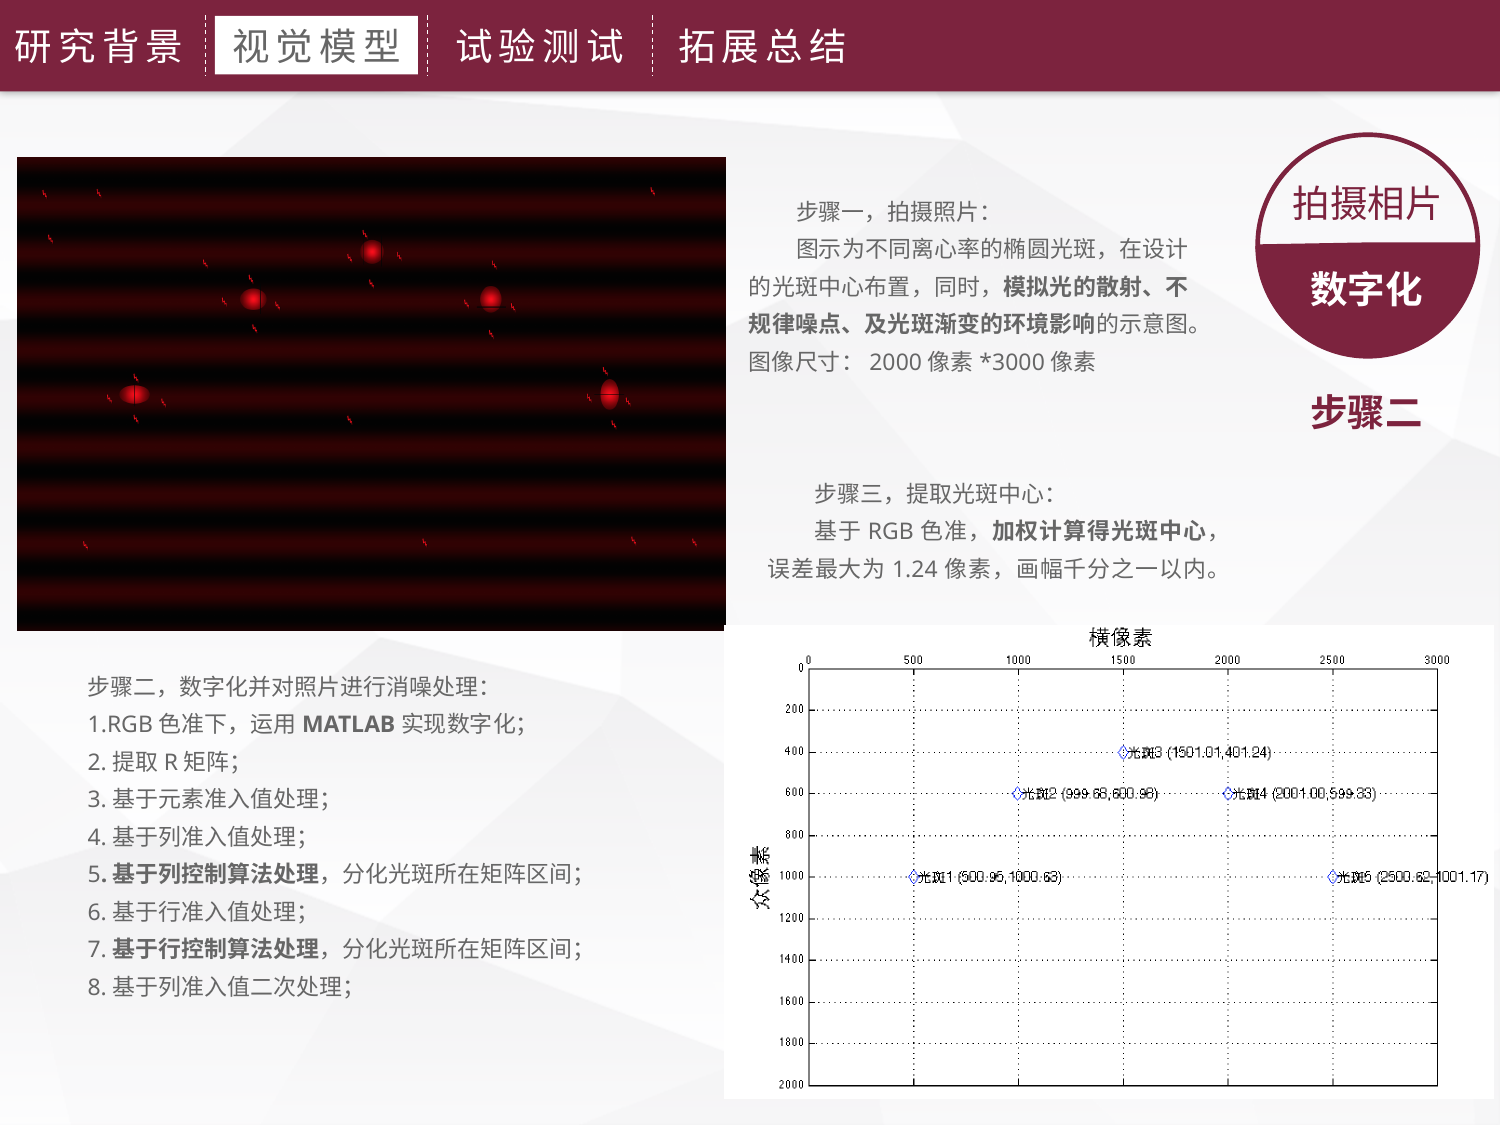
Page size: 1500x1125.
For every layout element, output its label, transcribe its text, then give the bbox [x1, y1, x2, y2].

text_box 拓展总结 [663, 15, 876, 76]
text_box 视觉模型 [213, 15, 420, 76]
text_box 步骤三，提取光斑中心： 基于RGB色准，加权计算得光斑中心，误差最大为1.24像素，画幅千分之一以内。 [752, 461, 1222, 590]
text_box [1257, 134, 1478, 357]
text_box 步骤二 [1277, 381, 1455, 442]
text_box 试验测试 [440, 15, 652, 76]
text_box [0, 0, 1500, 92]
picture [0, 92, 1500, 1125]
text_box 研究背景 [0, 15, 205, 76]
text_box 研究背景 [206, 15, 211, 76]
text_box 步骤二，数字化并对照片进行消噪处理： 1.RGB色准下，运用MATLAB实现数字化； 2.提取R矩阵； 3.基于元素准入值处理； 4.基于列准入值处理； 5.基于列控制算法处理，分化光斑所在矩阵区间； 6.基于行准入值处理； 7.基于行控制算法处理，分化光斑所在矩阵区间； 8.基于列准入值二次处理； [25, 654, 621, 1008]
text_box 步骤一，拍摄照片： 图示为不同离心率的椭圆光斑，在设计的光斑中心布置，同时，模拟光的散射、不规律噪点、及光斑渐变的环境影响的示意图。图像尺寸：2000像素*3000像素 [734, 179, 1204, 420]
